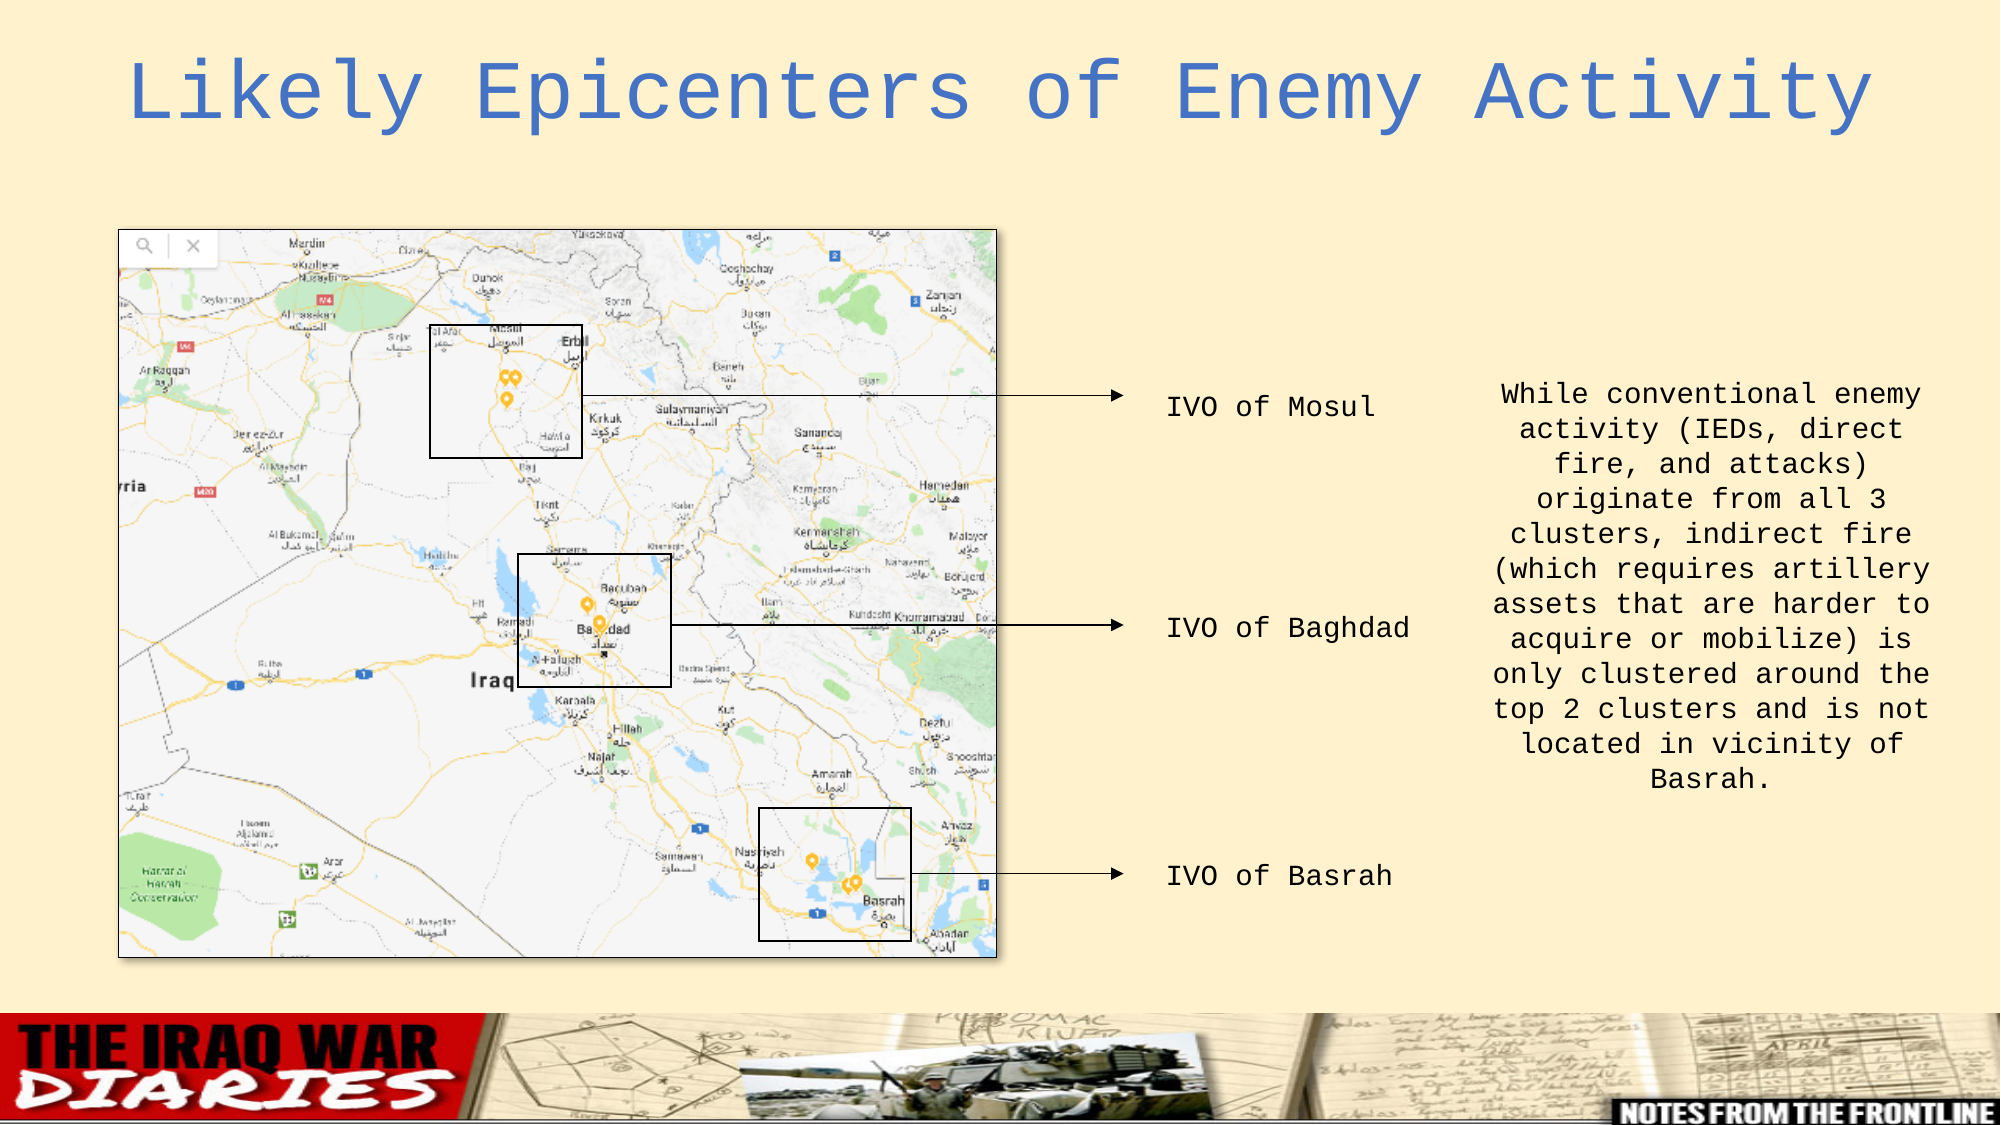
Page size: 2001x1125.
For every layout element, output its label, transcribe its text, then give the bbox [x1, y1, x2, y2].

text_box While conventional enemy activity (IEDs, direct fire, and attacks) originate from all 3 clusters, indirect fire (which requires artillery assets that are harder to acquire or mobilize) is only clustered around the top 2 clusters and is not located in vicinity of Basrah. [1469, 226, 1954, 942]
text_box Likely Epicenters of Enemy Activity [0, 0, 2000, 171]
picture [118, 229, 997, 958]
text_box IVO of Mosul [1150, 323, 1469, 486]
picture [0, 1013, 2000, 1125]
text_box IVO of Baghdad [1150, 544, 1469, 707]
text_box IVO of Basrah [1150, 792, 1580, 955]
